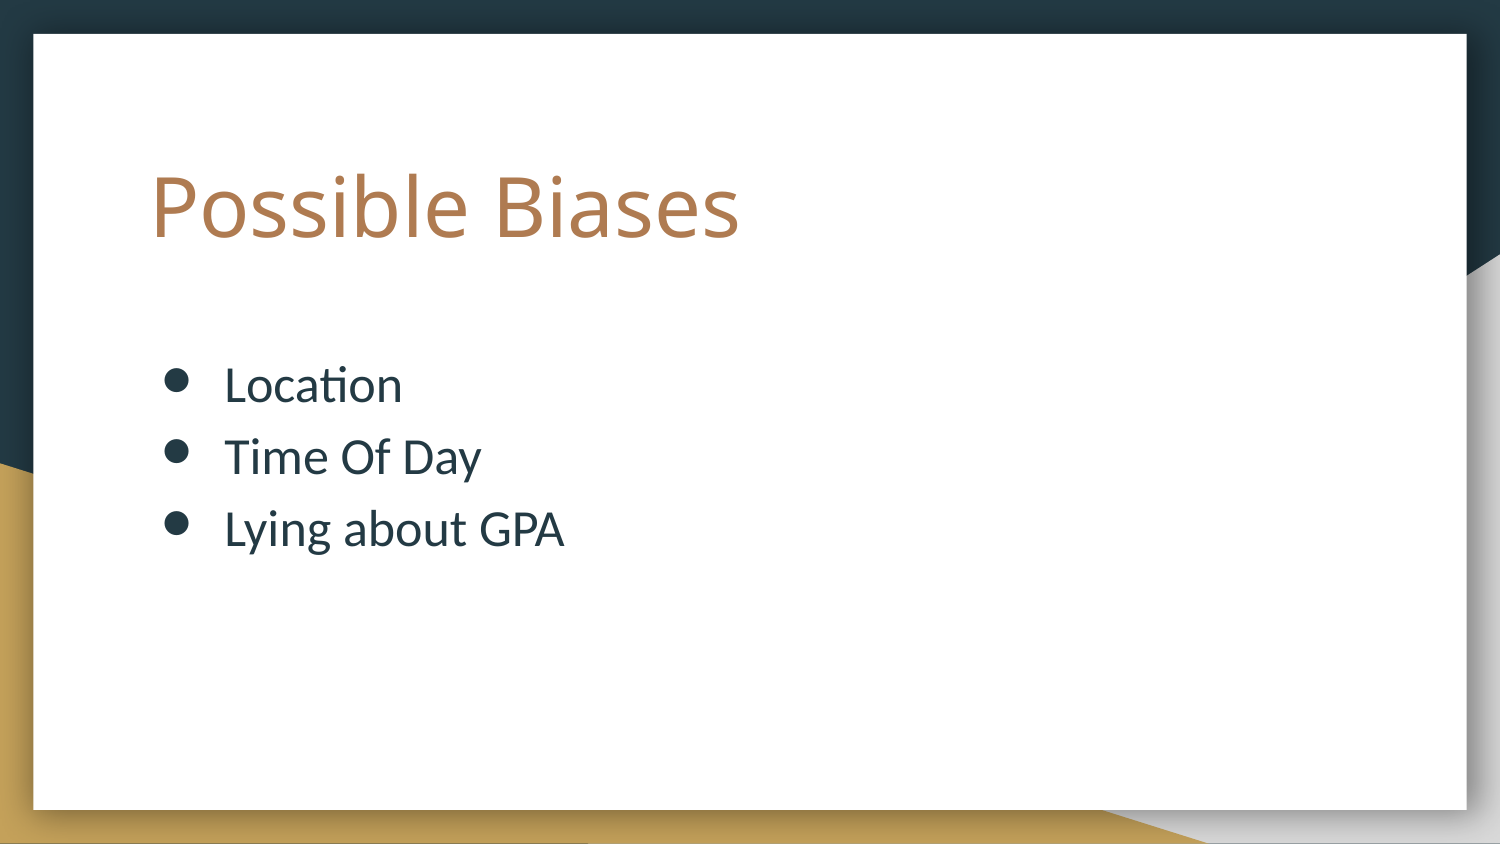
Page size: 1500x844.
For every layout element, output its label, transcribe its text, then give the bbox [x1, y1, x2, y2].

list Location Time Of Day Lying about GPA [134, 326, 1366, 729]
title Possible Biases [134, 138, 1366, 296]
